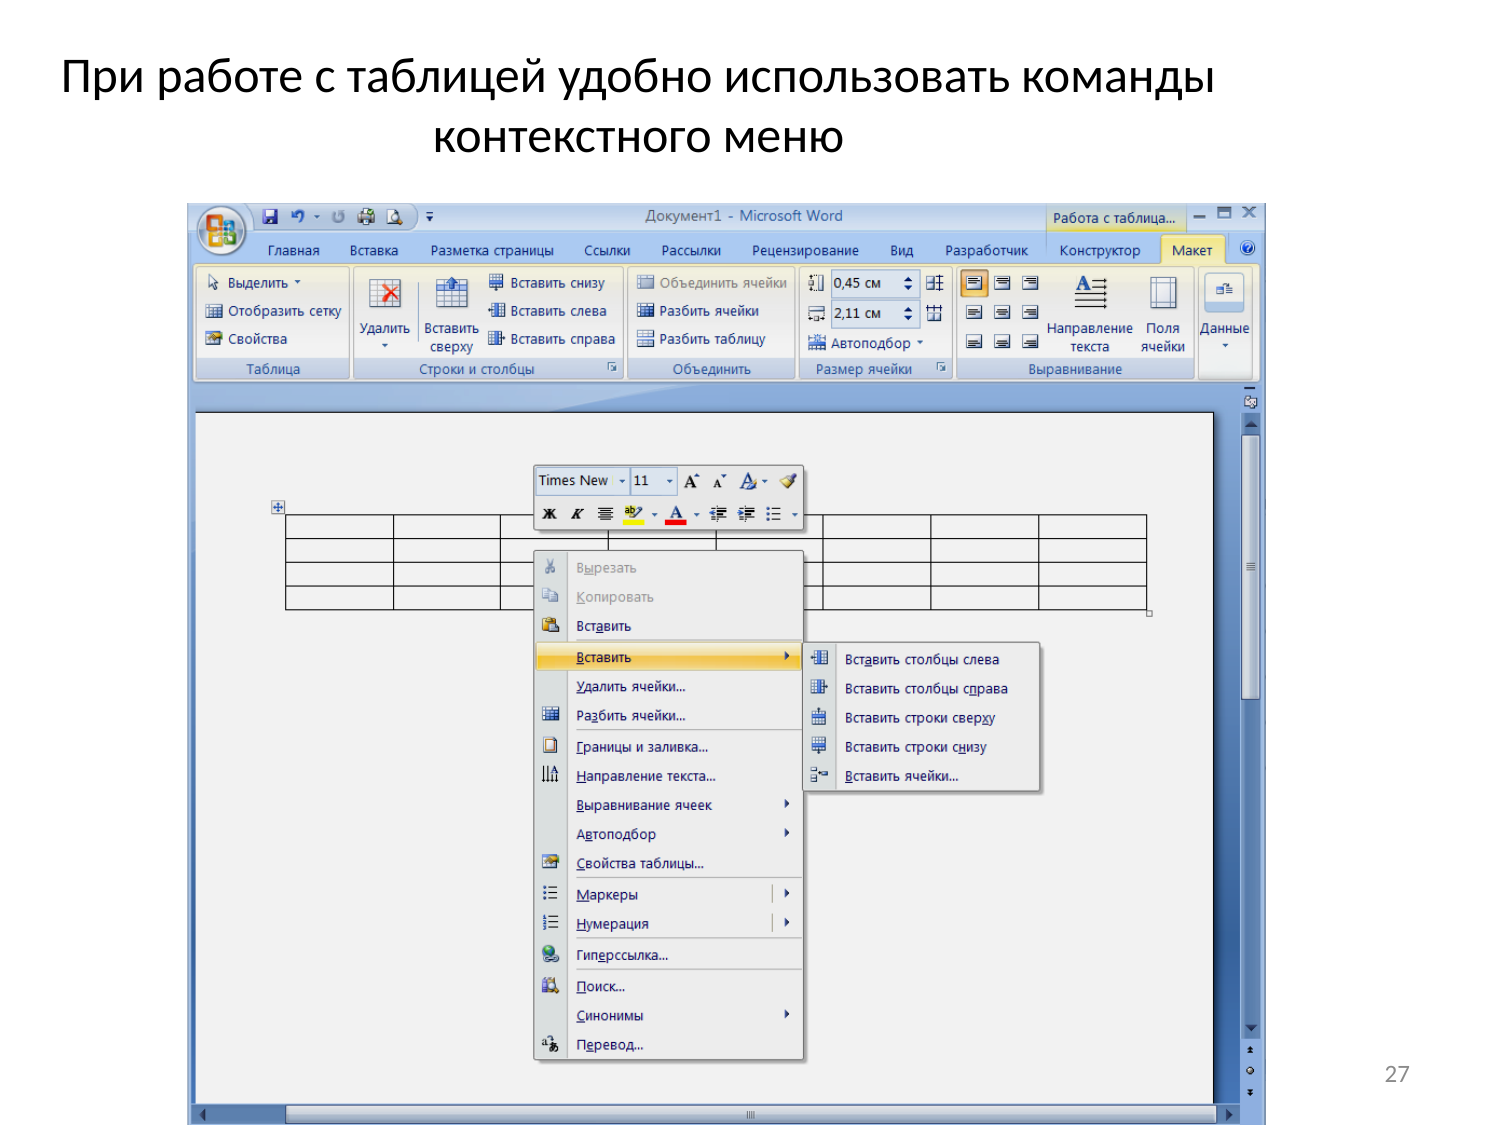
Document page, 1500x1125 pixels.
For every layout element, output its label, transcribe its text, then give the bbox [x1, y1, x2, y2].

picture [187, 202, 1266, 1125]
slide_number 27 [1269, 1042, 1425, 1103]
text_box При работе с таблицей удобно использовать команды контекстного меню [23, 35, 1254, 170]
